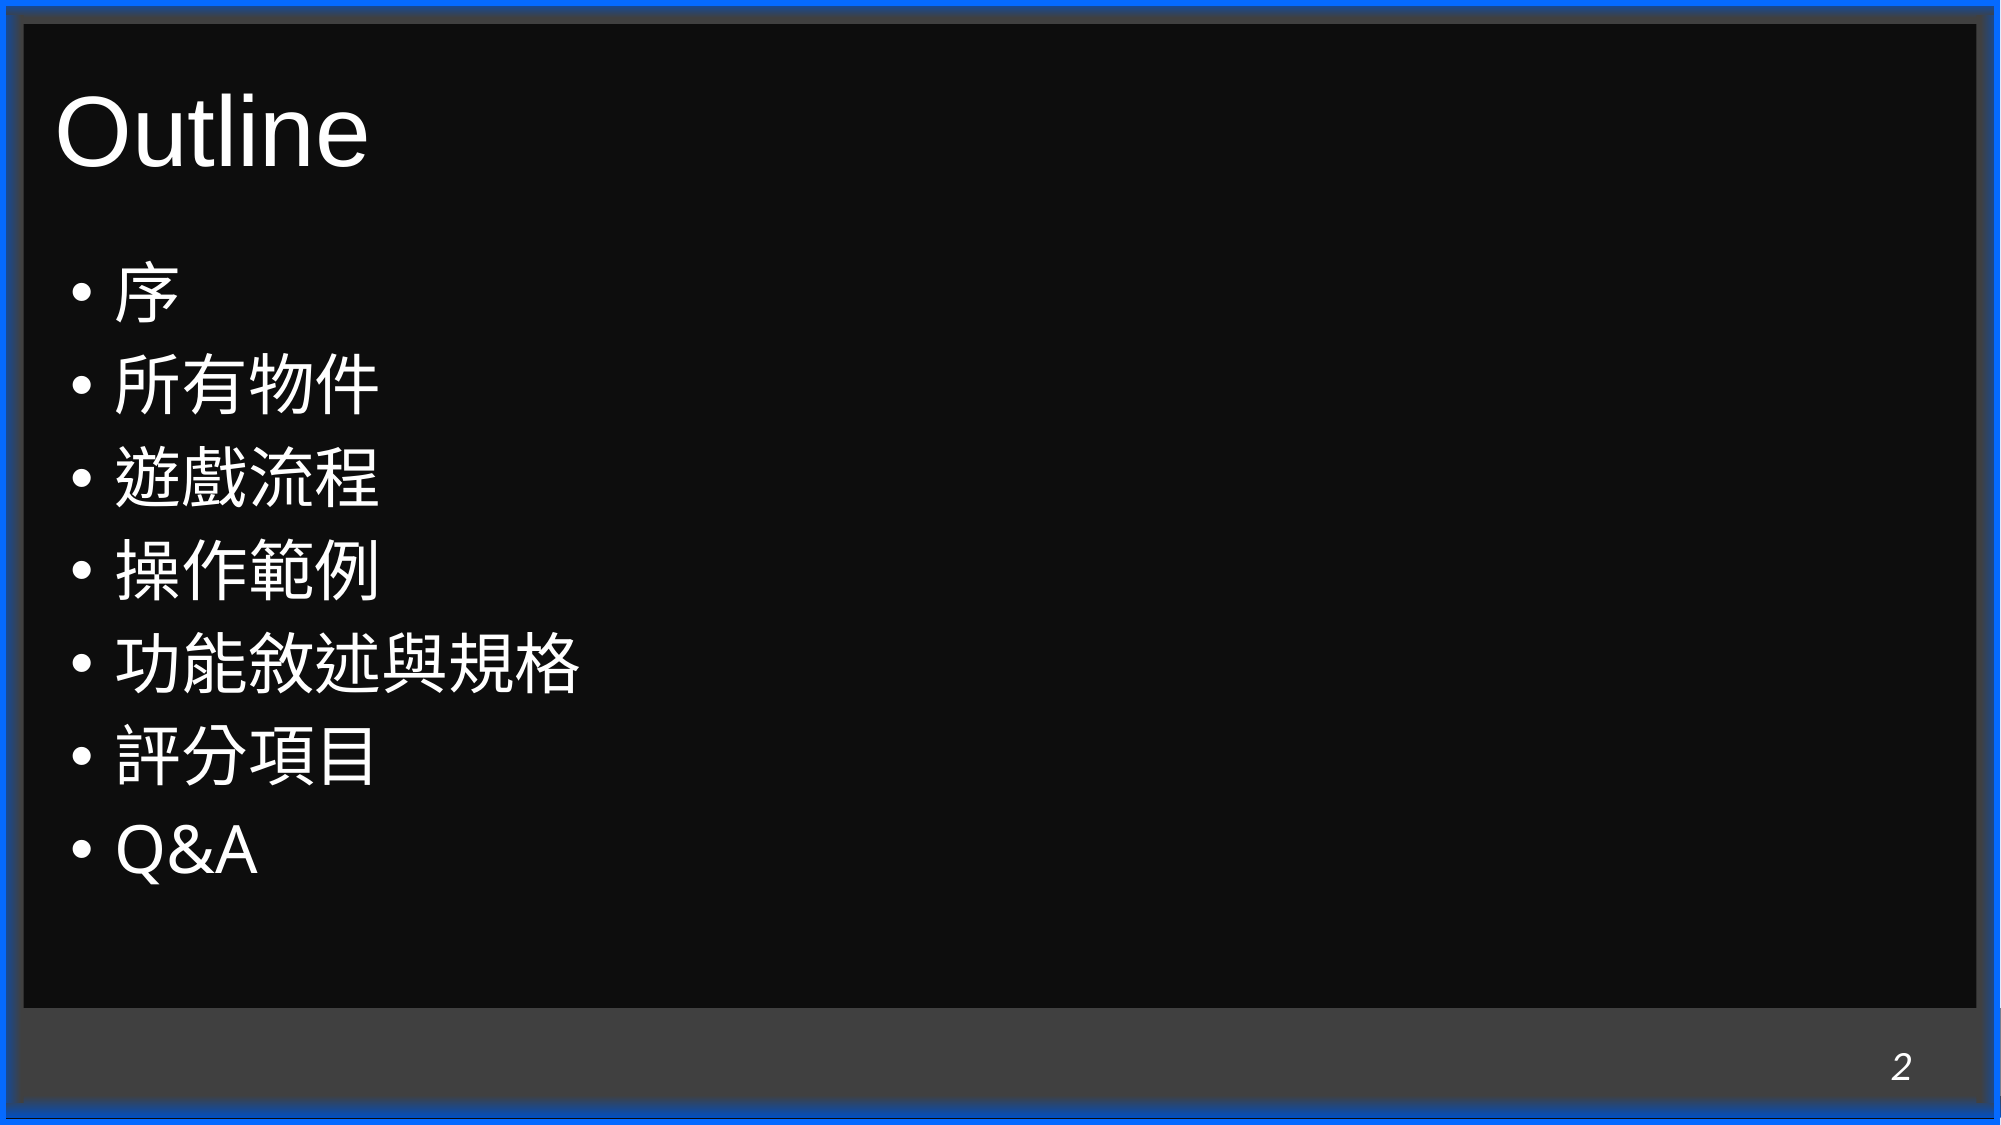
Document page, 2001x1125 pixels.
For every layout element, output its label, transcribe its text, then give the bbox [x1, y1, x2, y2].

title Outline [54, 52, 1915, 215]
list 序 所有物件 遊戲流程 操作範例 功能敘述與規格 評分項目 Q&A [70, 259, 1932, 1034]
